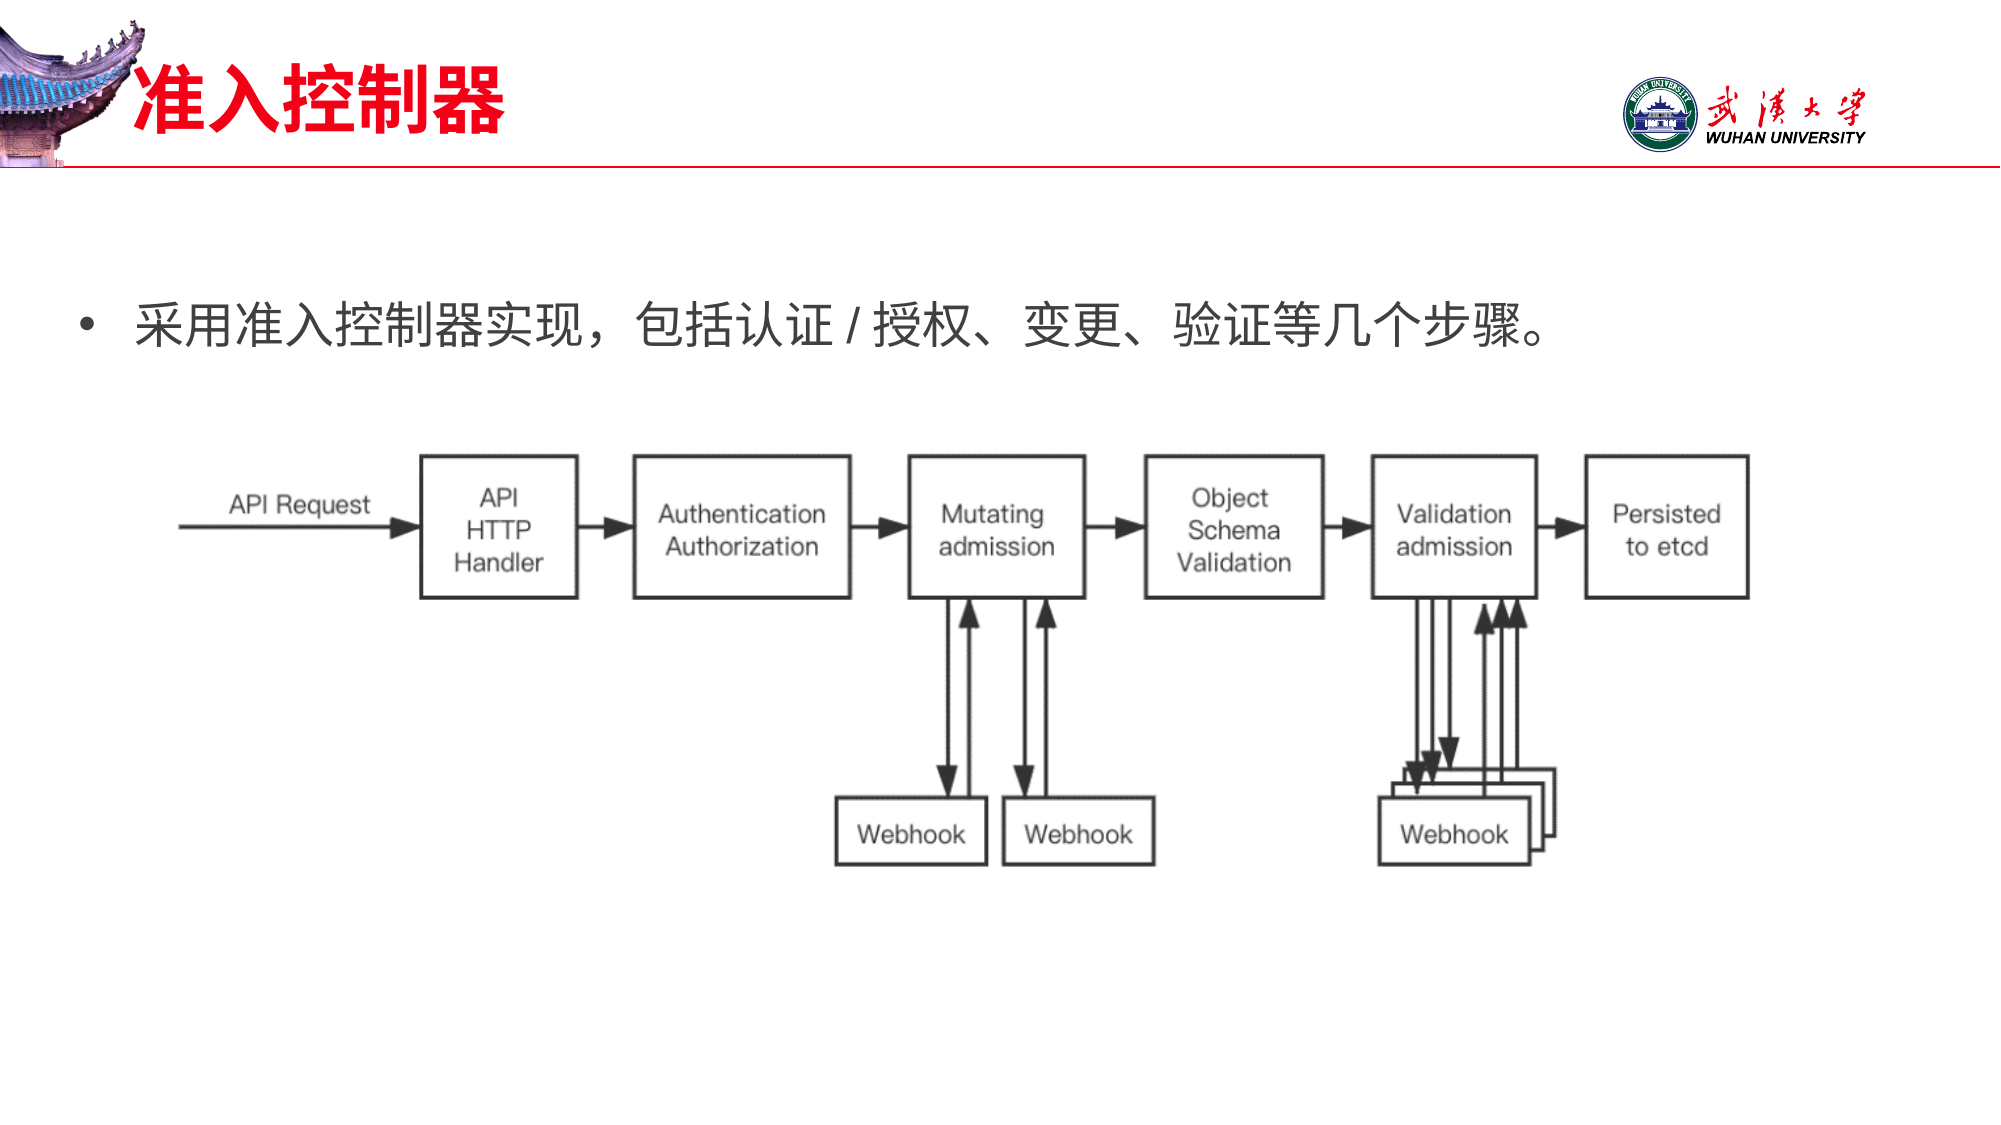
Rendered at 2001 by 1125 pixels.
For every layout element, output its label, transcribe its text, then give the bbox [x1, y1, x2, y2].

picture [0, 9, 158, 167]
text_box 采用准入控制器实现，包括认证/授权、变更、验证等几个步骤。 [63, 274, 1755, 361]
picture [131, 406, 1796, 915]
title 准入控制器 [131, 48, 1604, 158]
